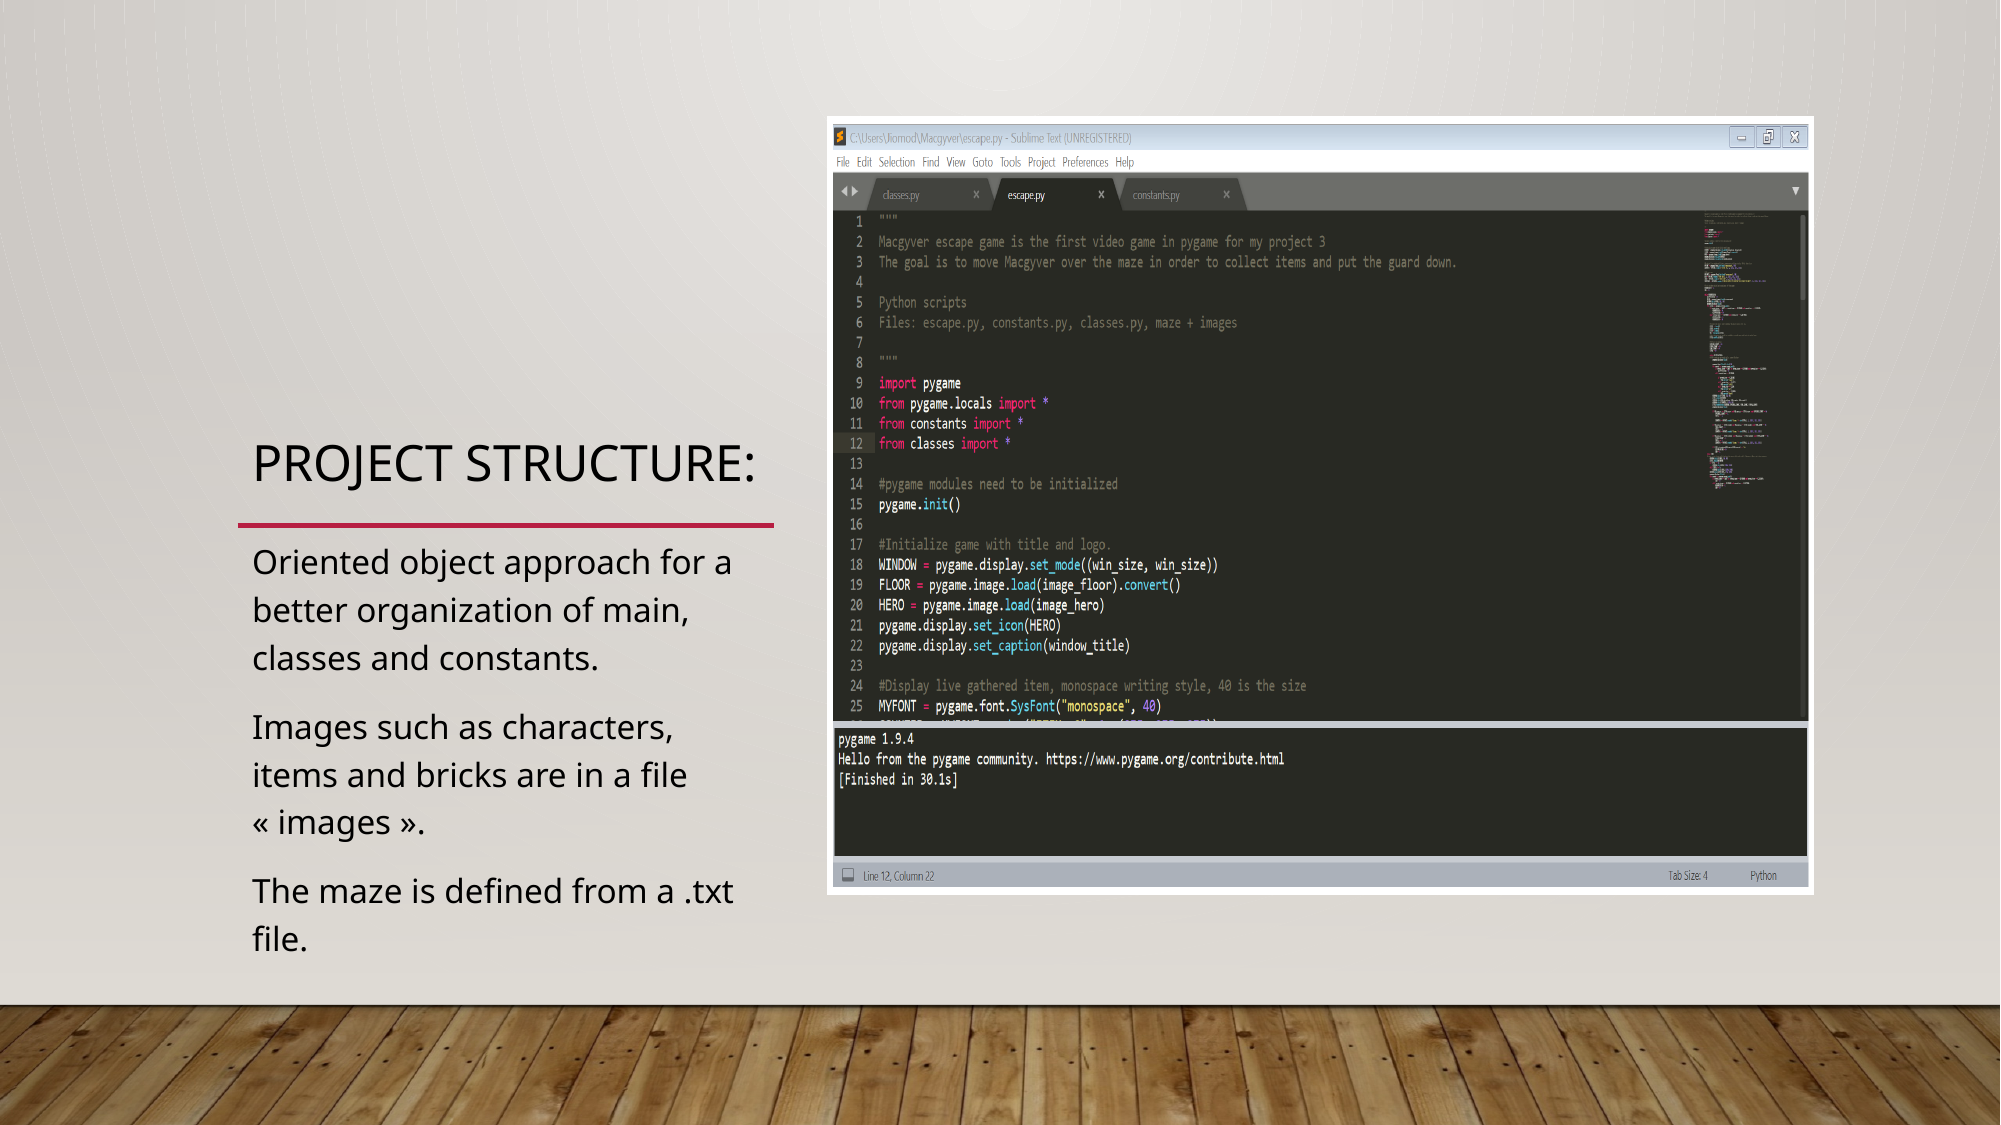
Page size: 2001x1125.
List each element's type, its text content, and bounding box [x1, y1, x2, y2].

title Project Structure: [236, 131, 774, 500]
list Oriented object approach for a better organization of main, classes and constants. Images such as characters, items and bricks are in a file « images ». The maze is defined from a .txt file. [236, 525, 775, 895]
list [827, 116, 1814, 895]
picture [0, 1005, 2000, 1125]
